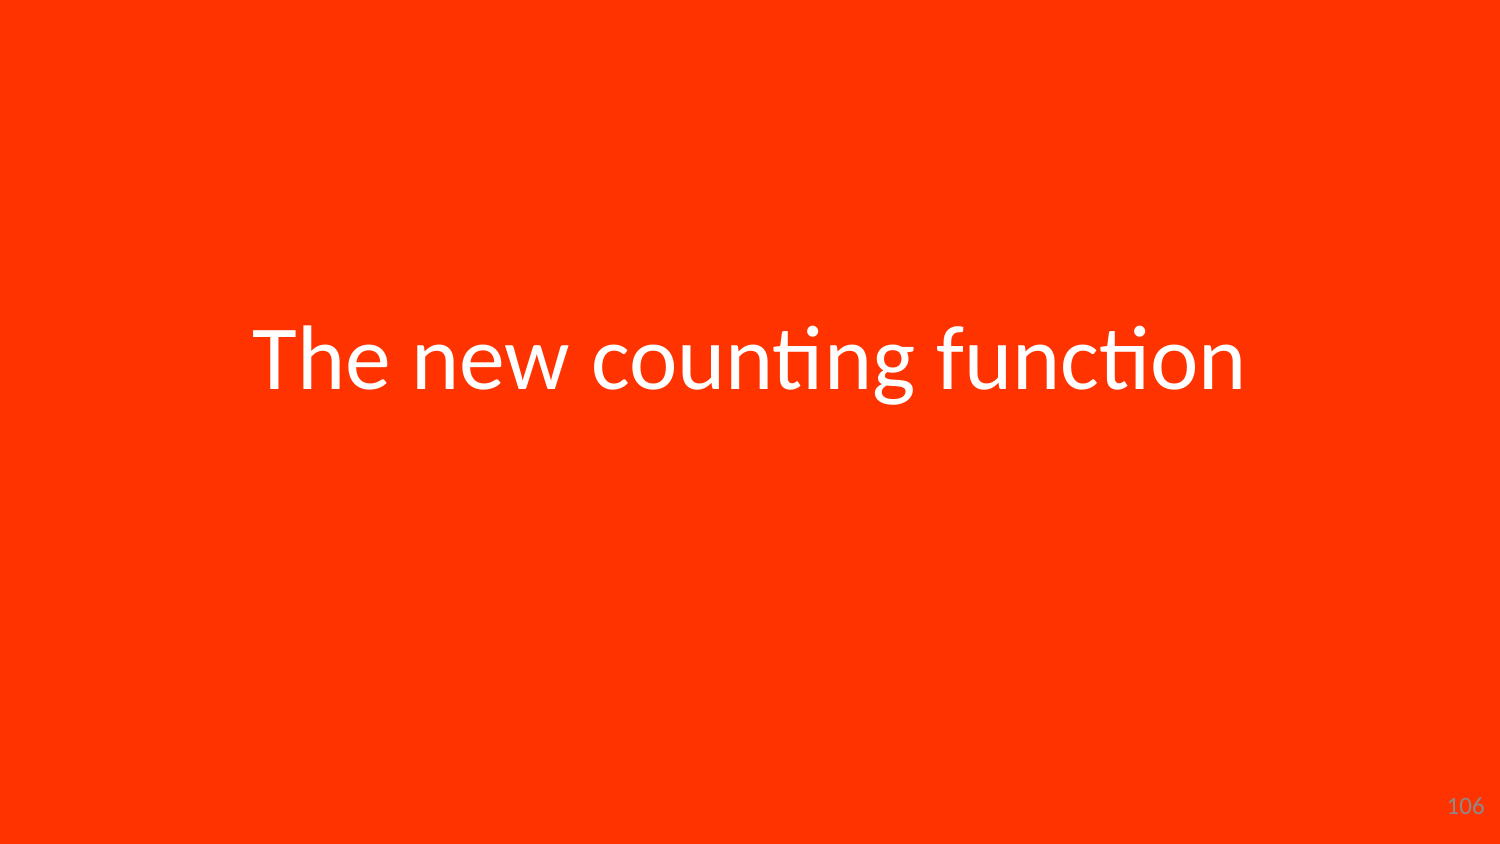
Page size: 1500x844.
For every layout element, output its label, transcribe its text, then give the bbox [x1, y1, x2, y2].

title The new counting function [112, 262, 1388, 443]
slide_number 106 [1415, 782, 1500, 828]
